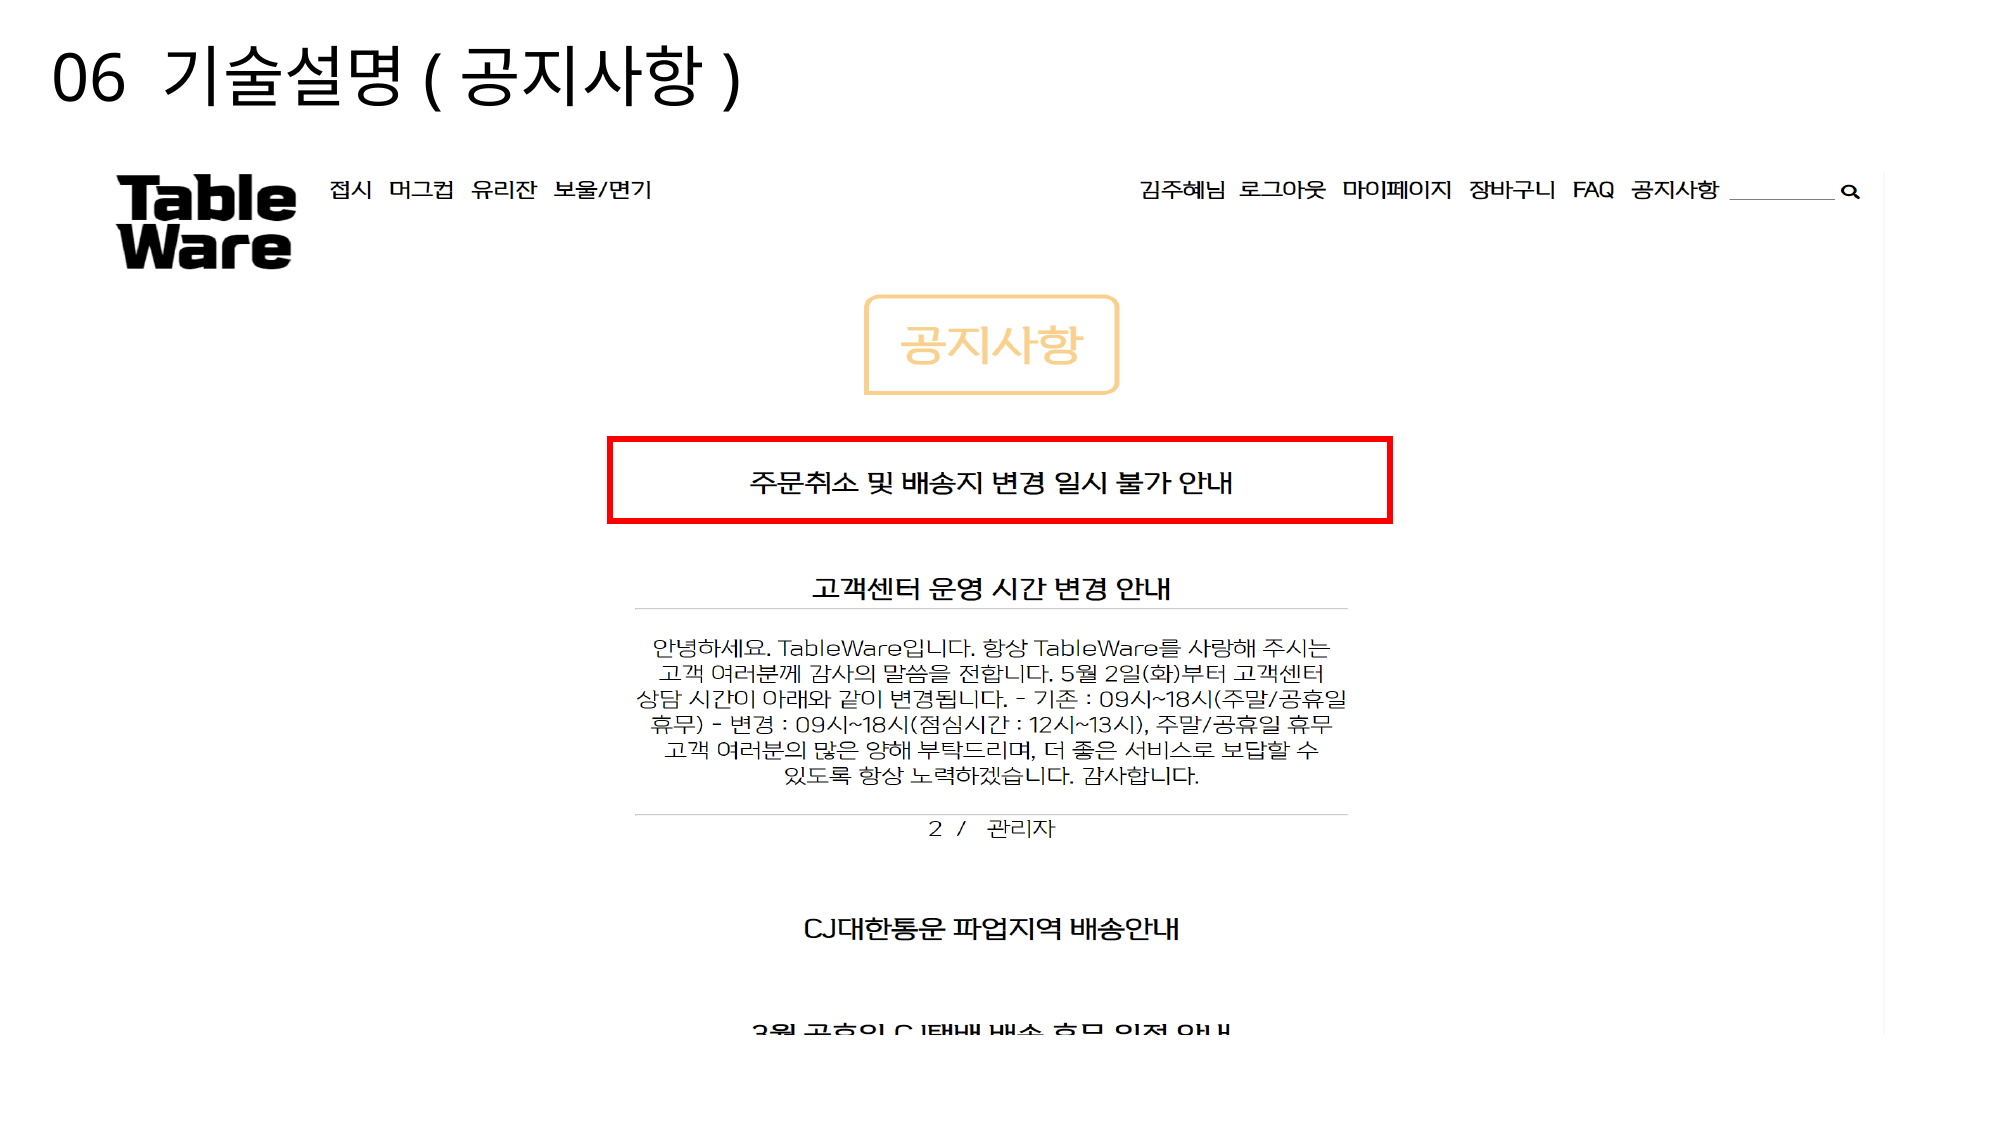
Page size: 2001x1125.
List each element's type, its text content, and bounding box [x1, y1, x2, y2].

text_box 06 기술설명(공지사항) [37, 27, 1168, 203]
picture [99, 171, 1885, 1035]
